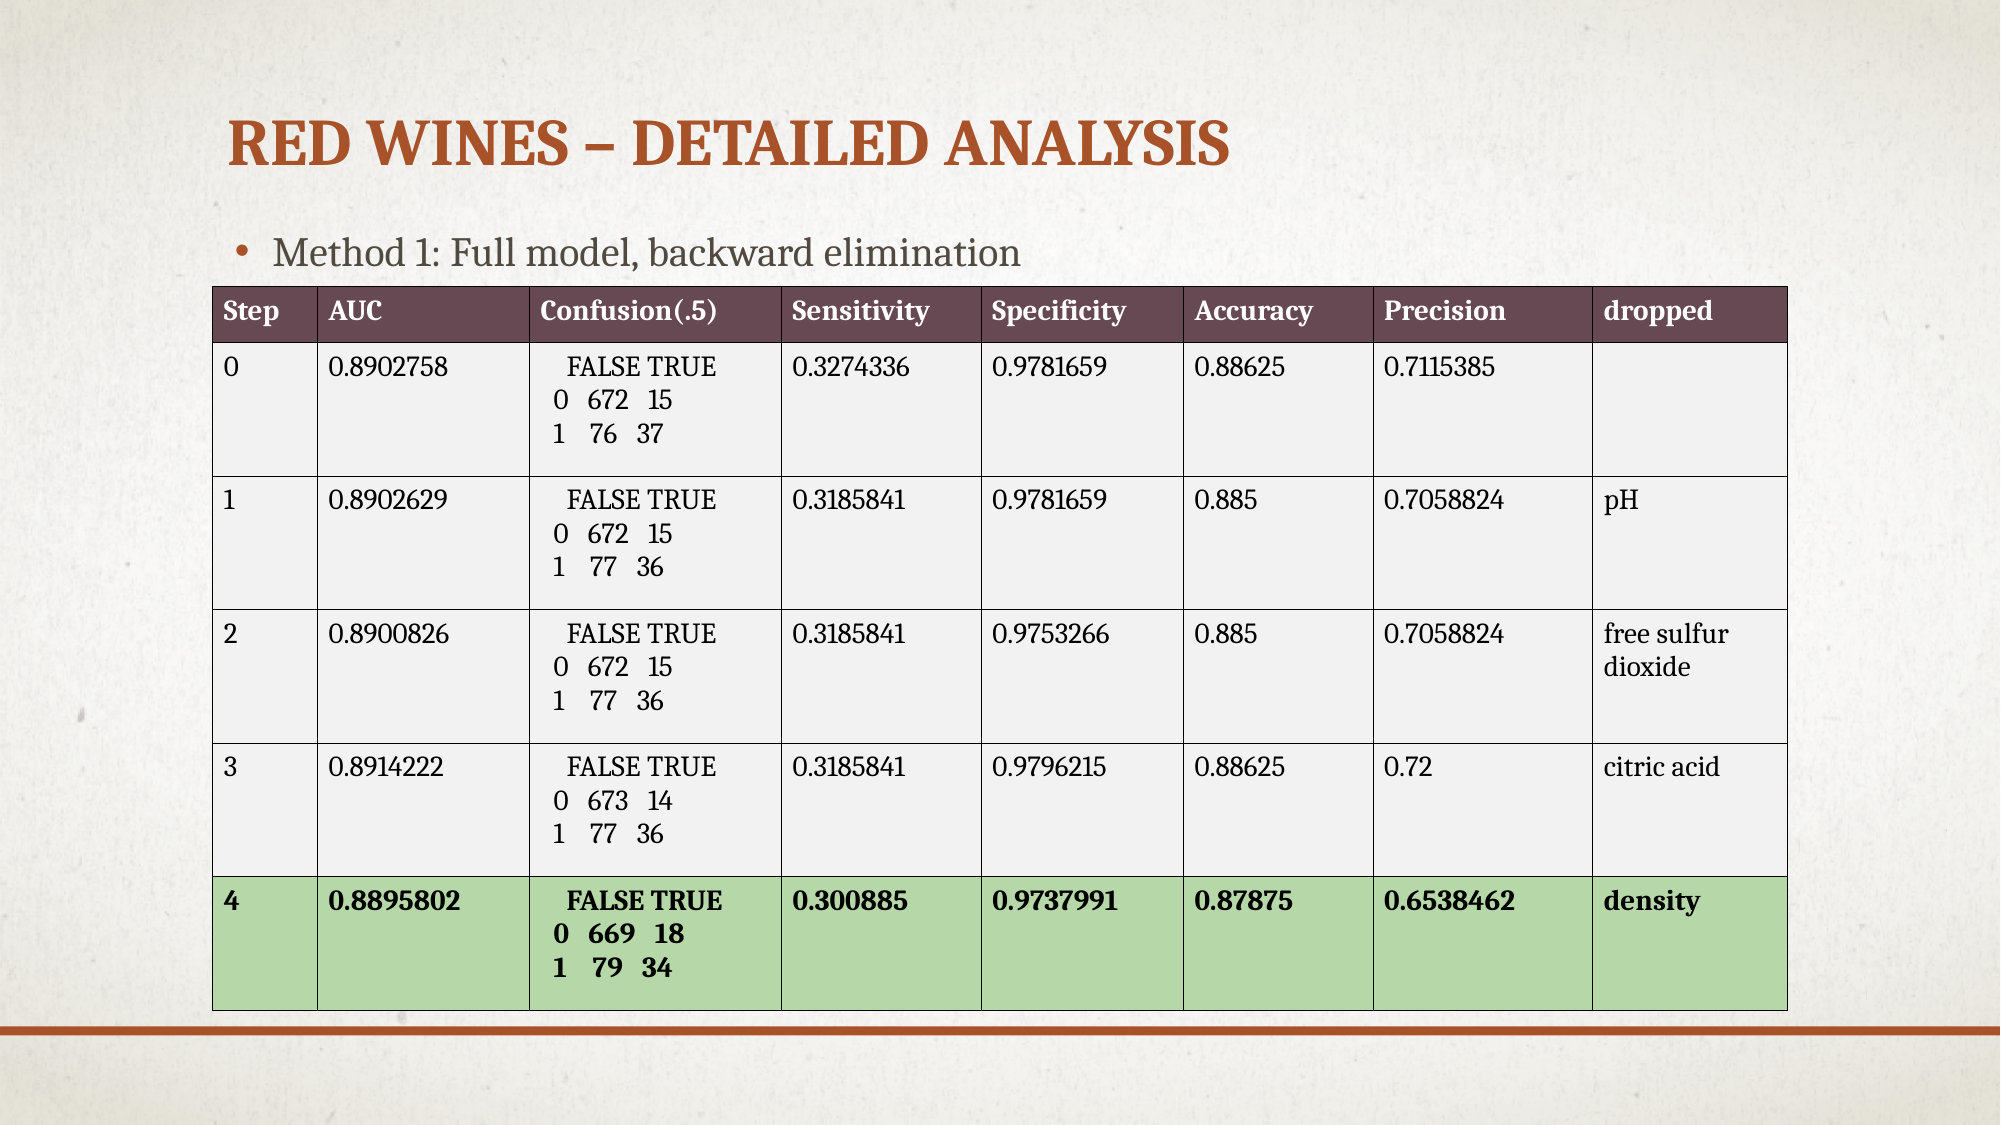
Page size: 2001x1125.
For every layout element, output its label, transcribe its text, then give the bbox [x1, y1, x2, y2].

table_cell pH [1593, 477, 1787, 609]
table_cell 0.3185841 [782, 610, 981, 743]
table_cell 0.8895802 [318, 877, 529, 1010]
table_cell 3 [213, 744, 317, 876]
list Method 1: Full model, backward elimination [212, 222, 1788, 286]
table_cell FALSE TRUE 0 673 14 1 77 36 [530, 744, 781, 876]
table_cell FALSE TRUE 0 669 18 1 79 34 [530, 877, 781, 1010]
table_header Precision [1374, 287, 1592, 342]
table_header Step [213, 287, 317, 342]
table_cell density [1593, 877, 1787, 1010]
table_cell 4 [213, 877, 317, 1010]
title red Wines – Detailed Analysis [212, 0, 1788, 188]
table_header dropped [1593, 287, 1787, 342]
table_cell 0.7115385 [1374, 343, 1592, 476]
table_cell free sulfur dioxide [1593, 610, 1787, 743]
table_cell 0.88625 [1184, 343, 1373, 476]
table_cell 1 [213, 477, 317, 609]
table_cell 0.8914222 [318, 744, 529, 876]
table_cell FALSE TRUE 0 672 15 1 77 36 [530, 610, 781, 743]
table_cell 0.7058824 [1374, 477, 1592, 609]
table_cell 0.885 [1184, 477, 1373, 609]
table_header Accuracy [1184, 287, 1373, 342]
table_cell 0.88625 [1184, 744, 1373, 876]
table_cell citric acid [1593, 744, 1787, 876]
table_cell 0.87875 [1184, 877, 1373, 1010]
table_header Sensitivity [782, 287, 981, 342]
table_cell 0.9781659 [982, 477, 1183, 609]
table_cell 0.8902629 [318, 477, 529, 609]
table_cell 0.9796215 [982, 744, 1183, 876]
table_cell [1593, 343, 1787, 476]
table_cell 0.9753266 [982, 610, 1183, 743]
table_header Specificity [982, 287, 1183, 342]
table_cell 0.6538462 [1374, 877, 1592, 1010]
table_cell 0.9737991 [982, 877, 1183, 1010]
table_cell 0.3185841 [782, 744, 981, 876]
table_cell 0.3274336 [782, 343, 981, 476]
table_cell 0.9781659 [982, 343, 1183, 476]
table_cell 0.3185841 [782, 477, 981, 609]
table_cell FALSE TRUE 0 672 15 1 76 37 [530, 343, 781, 476]
table_cell 0.885 [1184, 610, 1373, 743]
table_cell 0 [213, 343, 317, 476]
table_cell 0.8900826 [318, 610, 529, 743]
picture [0, 0, 2001, 1125]
table_header Confusion(.5) [530, 287, 781, 342]
table_cell 0.300885 [782, 877, 981, 1010]
table_cell 0.7058824 [1374, 610, 1592, 743]
table_header AUC [318, 287, 529, 342]
table_cell FALSE TRUE 0 672 15 1 77 36 [530, 477, 781, 609]
table_cell 2 [213, 610, 317, 743]
table_cell 0.8902758 [318, 343, 529, 476]
table_cell 0.72 [1374, 744, 1592, 876]
